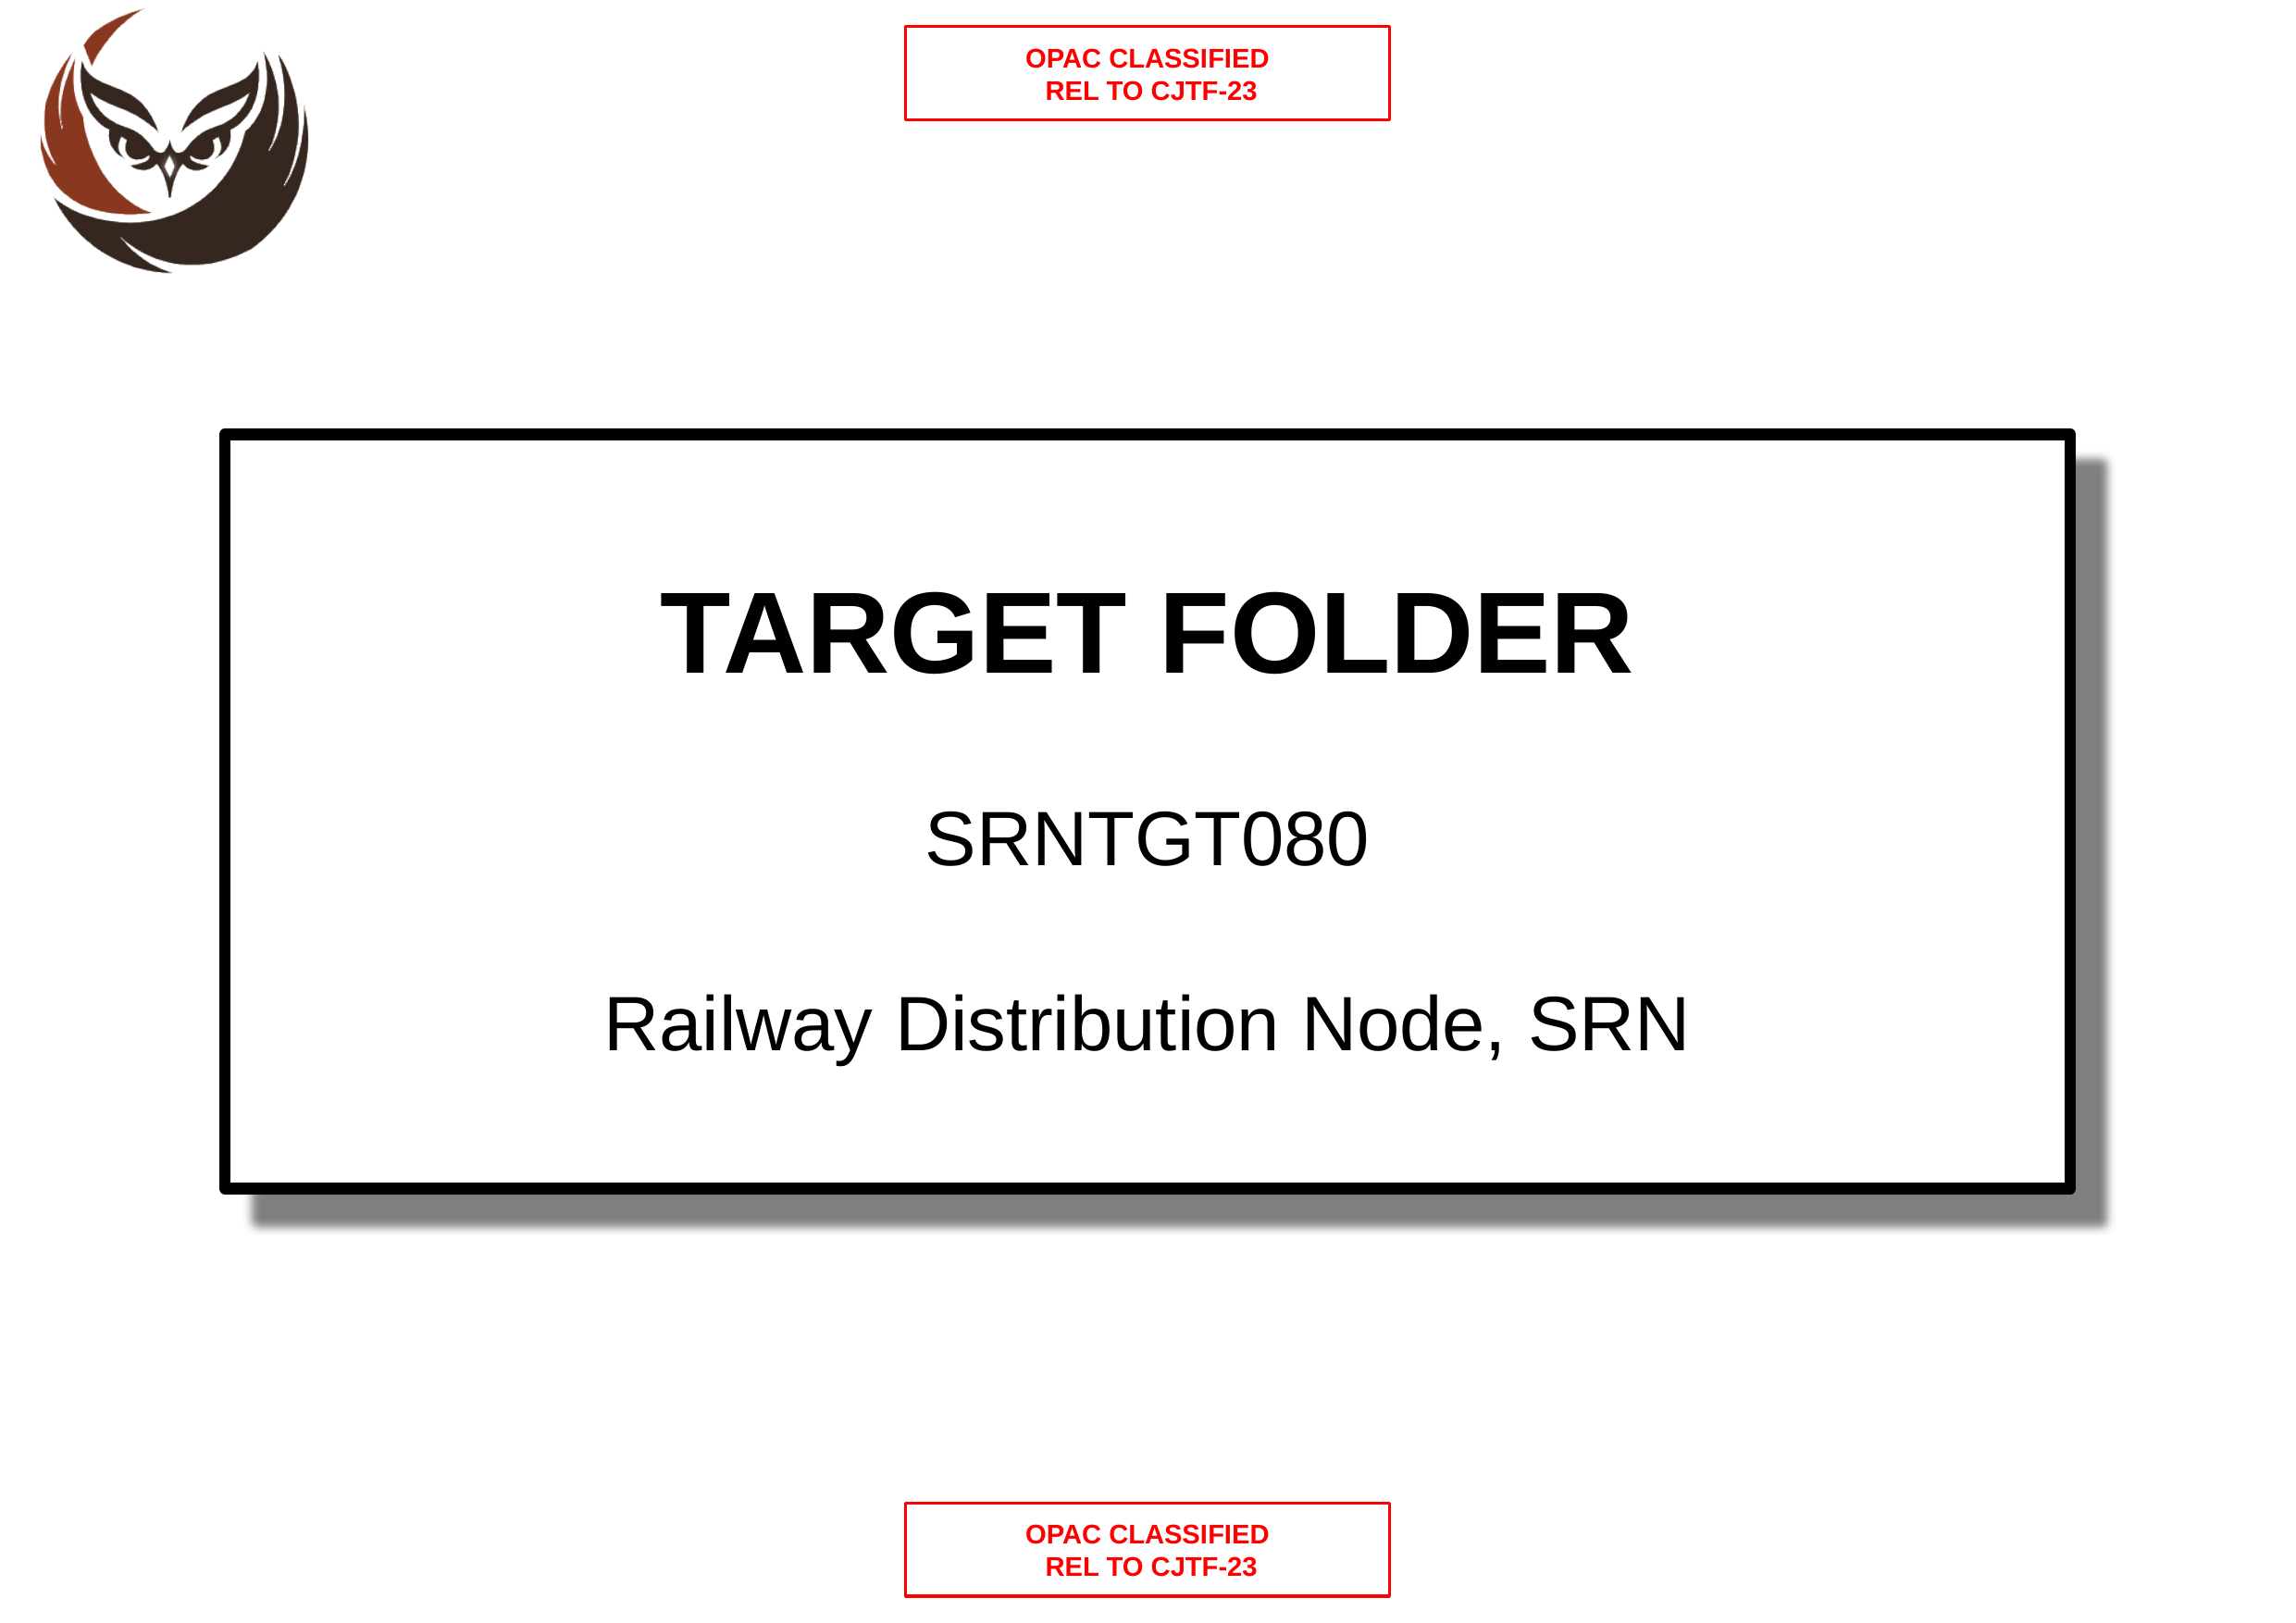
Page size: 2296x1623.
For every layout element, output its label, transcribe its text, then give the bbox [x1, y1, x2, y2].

title TARGET FOLDER SRNTGT080 Railway Distribution Node, SRN [225, 434, 2071, 1189]
picture [0, 0, 339, 298]
text_box OPAC CLASSIFIED REL TO CJTF-23 [905, 26, 1390, 120]
text_box OPAC CLASSIFIED REL TO CJTF-23 [905, 1503, 1390, 1597]
